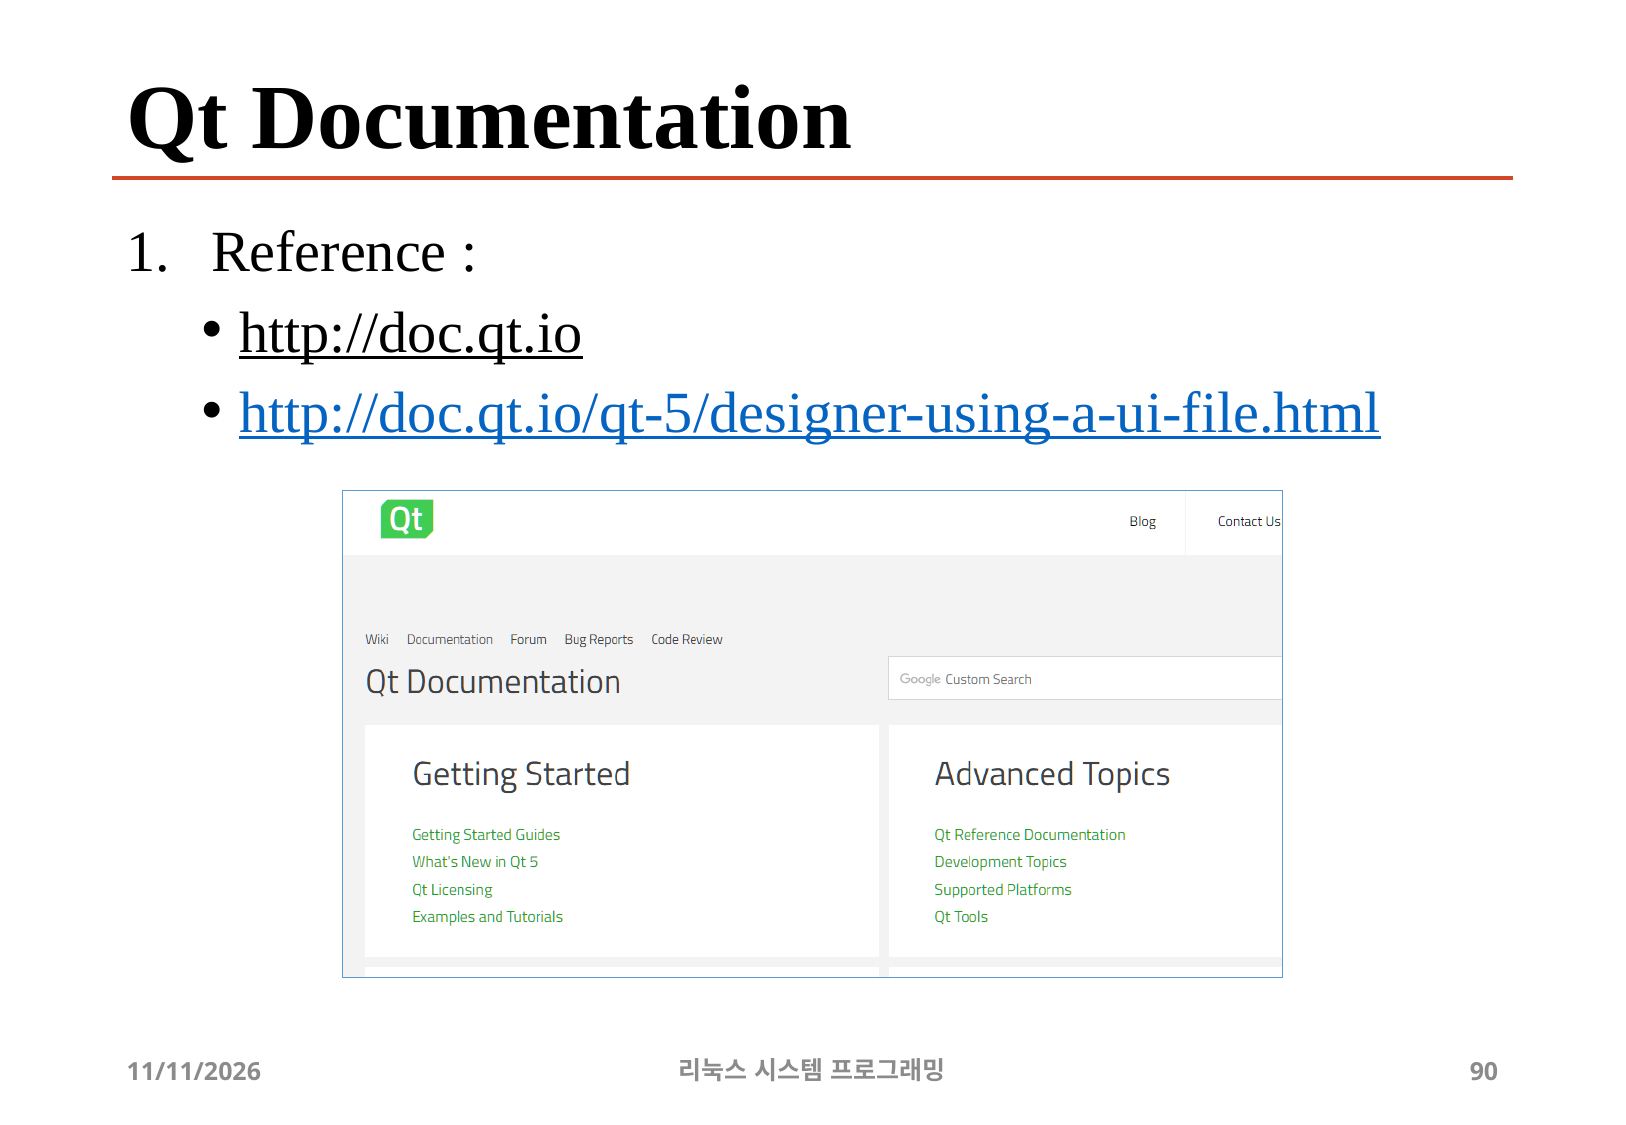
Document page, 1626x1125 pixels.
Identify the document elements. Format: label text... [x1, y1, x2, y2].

footer 리눅스 시스템 프로그래밍 [538, 1042, 1087, 1103]
list Reference : http://doc.qt.io http://doc.qt.io/qt-5/designer-using-a-ui-file.html [111, 205, 1514, 491]
slide_number 90 [1433, 1042, 1514, 1103]
title Qt Documentation [111, 59, 1514, 179]
picture [342, 490, 1283, 978]
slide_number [111, 1042, 303, 1103]
